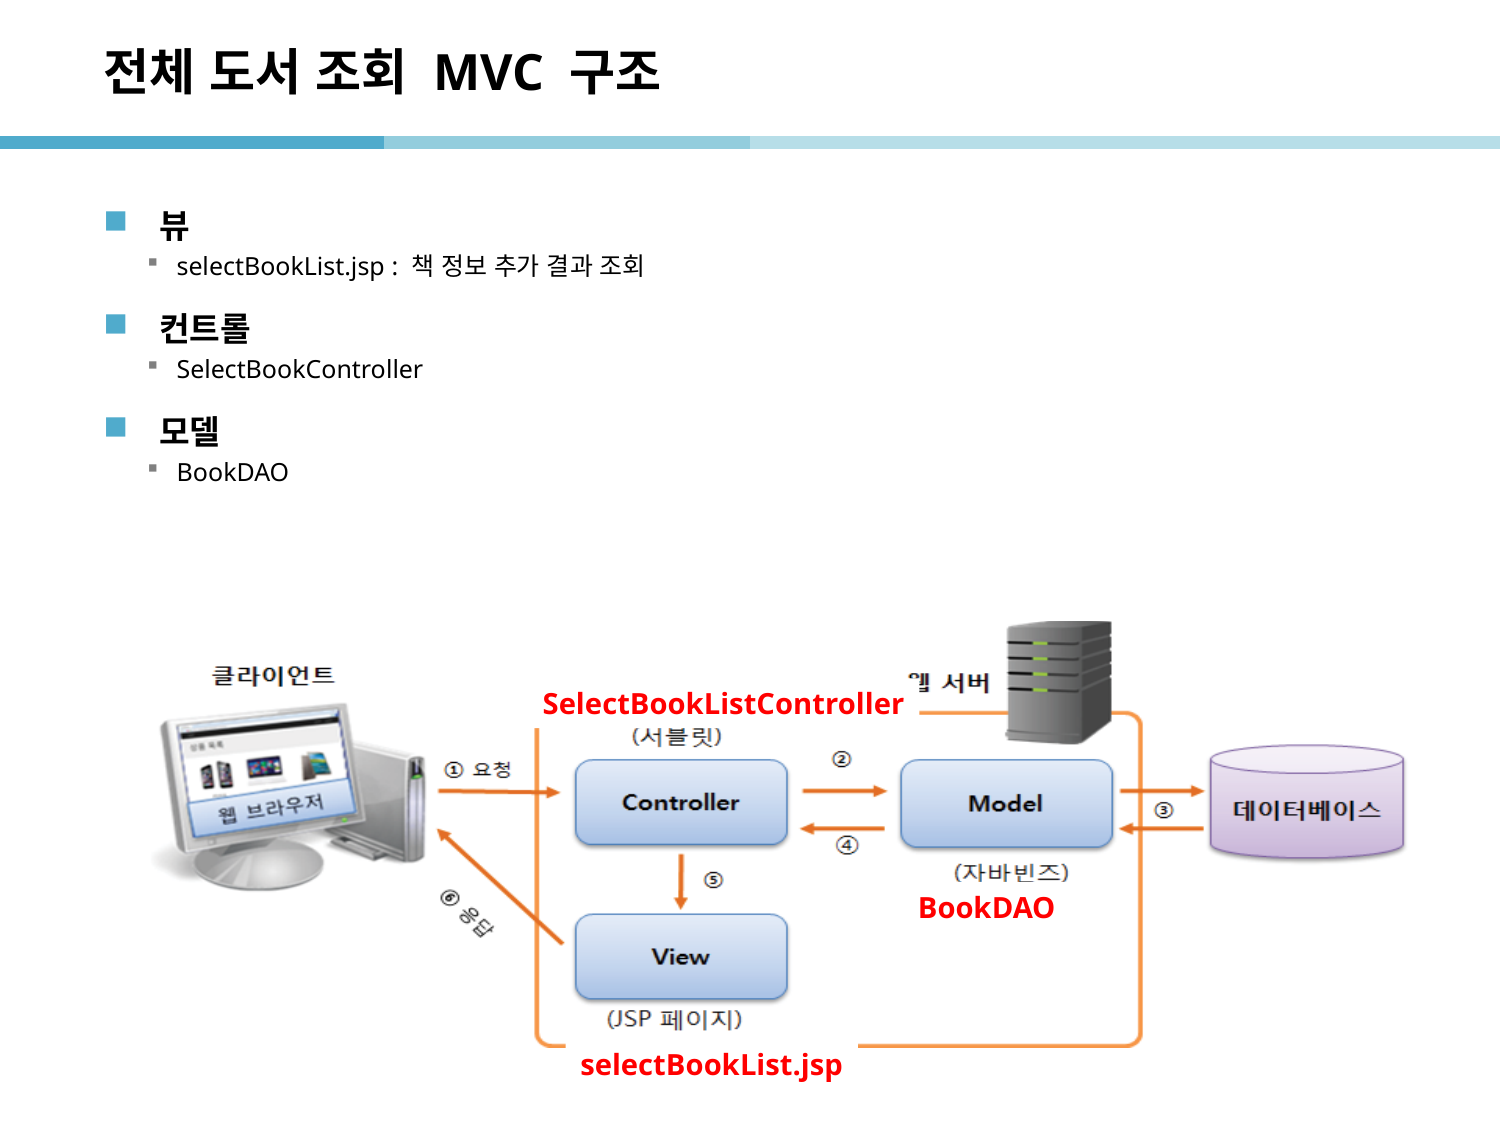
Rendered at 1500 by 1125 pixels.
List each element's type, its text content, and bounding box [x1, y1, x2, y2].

list 뷰 selectBookList.jsp : 책 정보 추가 결과 조회 컨트롤 SelectBookController 모델 BookDAO [88, 178, 1412, 1076]
picture [150, 621, 1412, 1048]
text_box selectBookList.jsp [565, 1056, 858, 1090]
title 전체 도서 조회 MVC 구조 [88, 33, 1329, 124]
